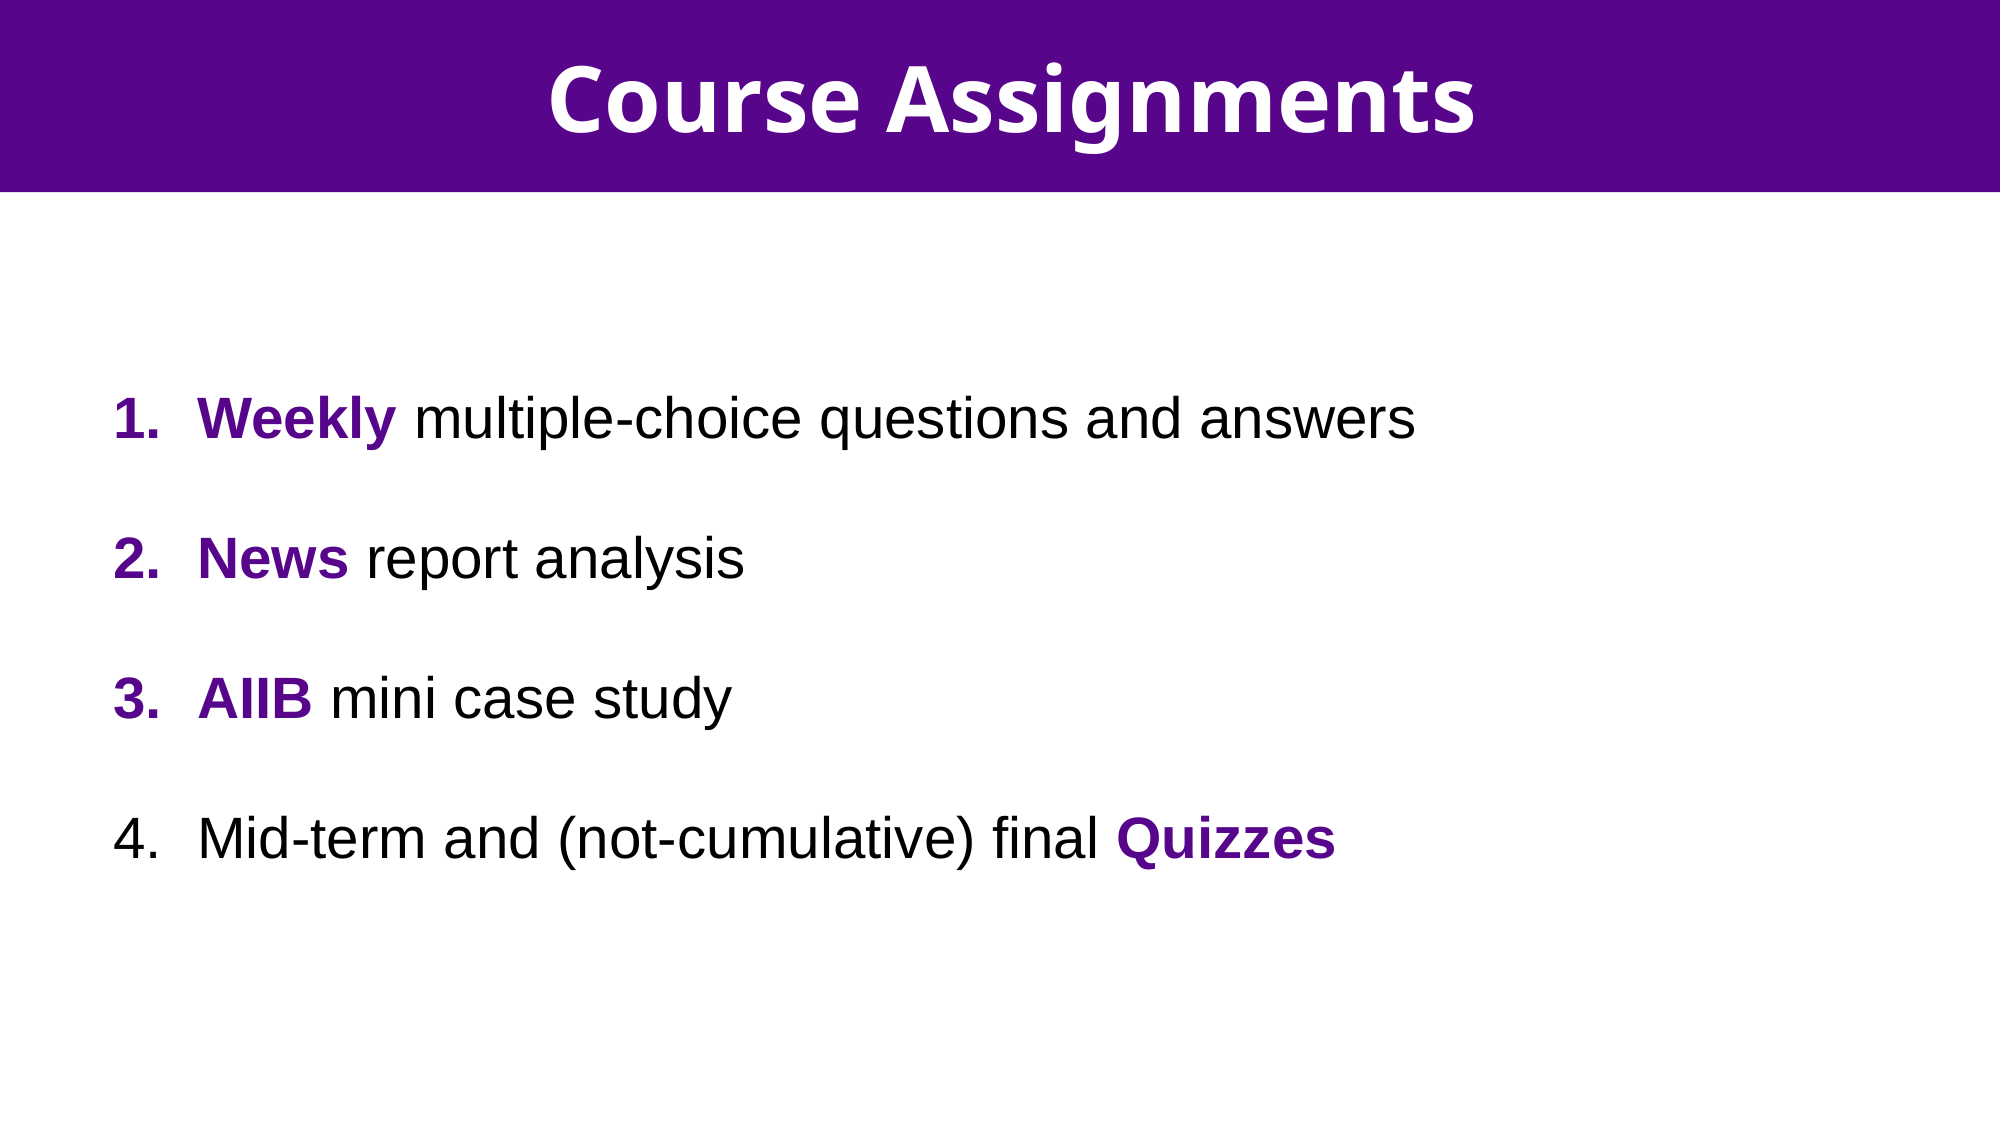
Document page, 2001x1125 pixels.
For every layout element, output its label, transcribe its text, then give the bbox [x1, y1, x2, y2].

text_box Weekly multiple-choice questions and answers News report analysis AIIB mini case study Mid-term and (not-cumulative) final Quizzes [98, 302, 1843, 878]
text_box Course Assignments [0, 0, 2000, 194]
